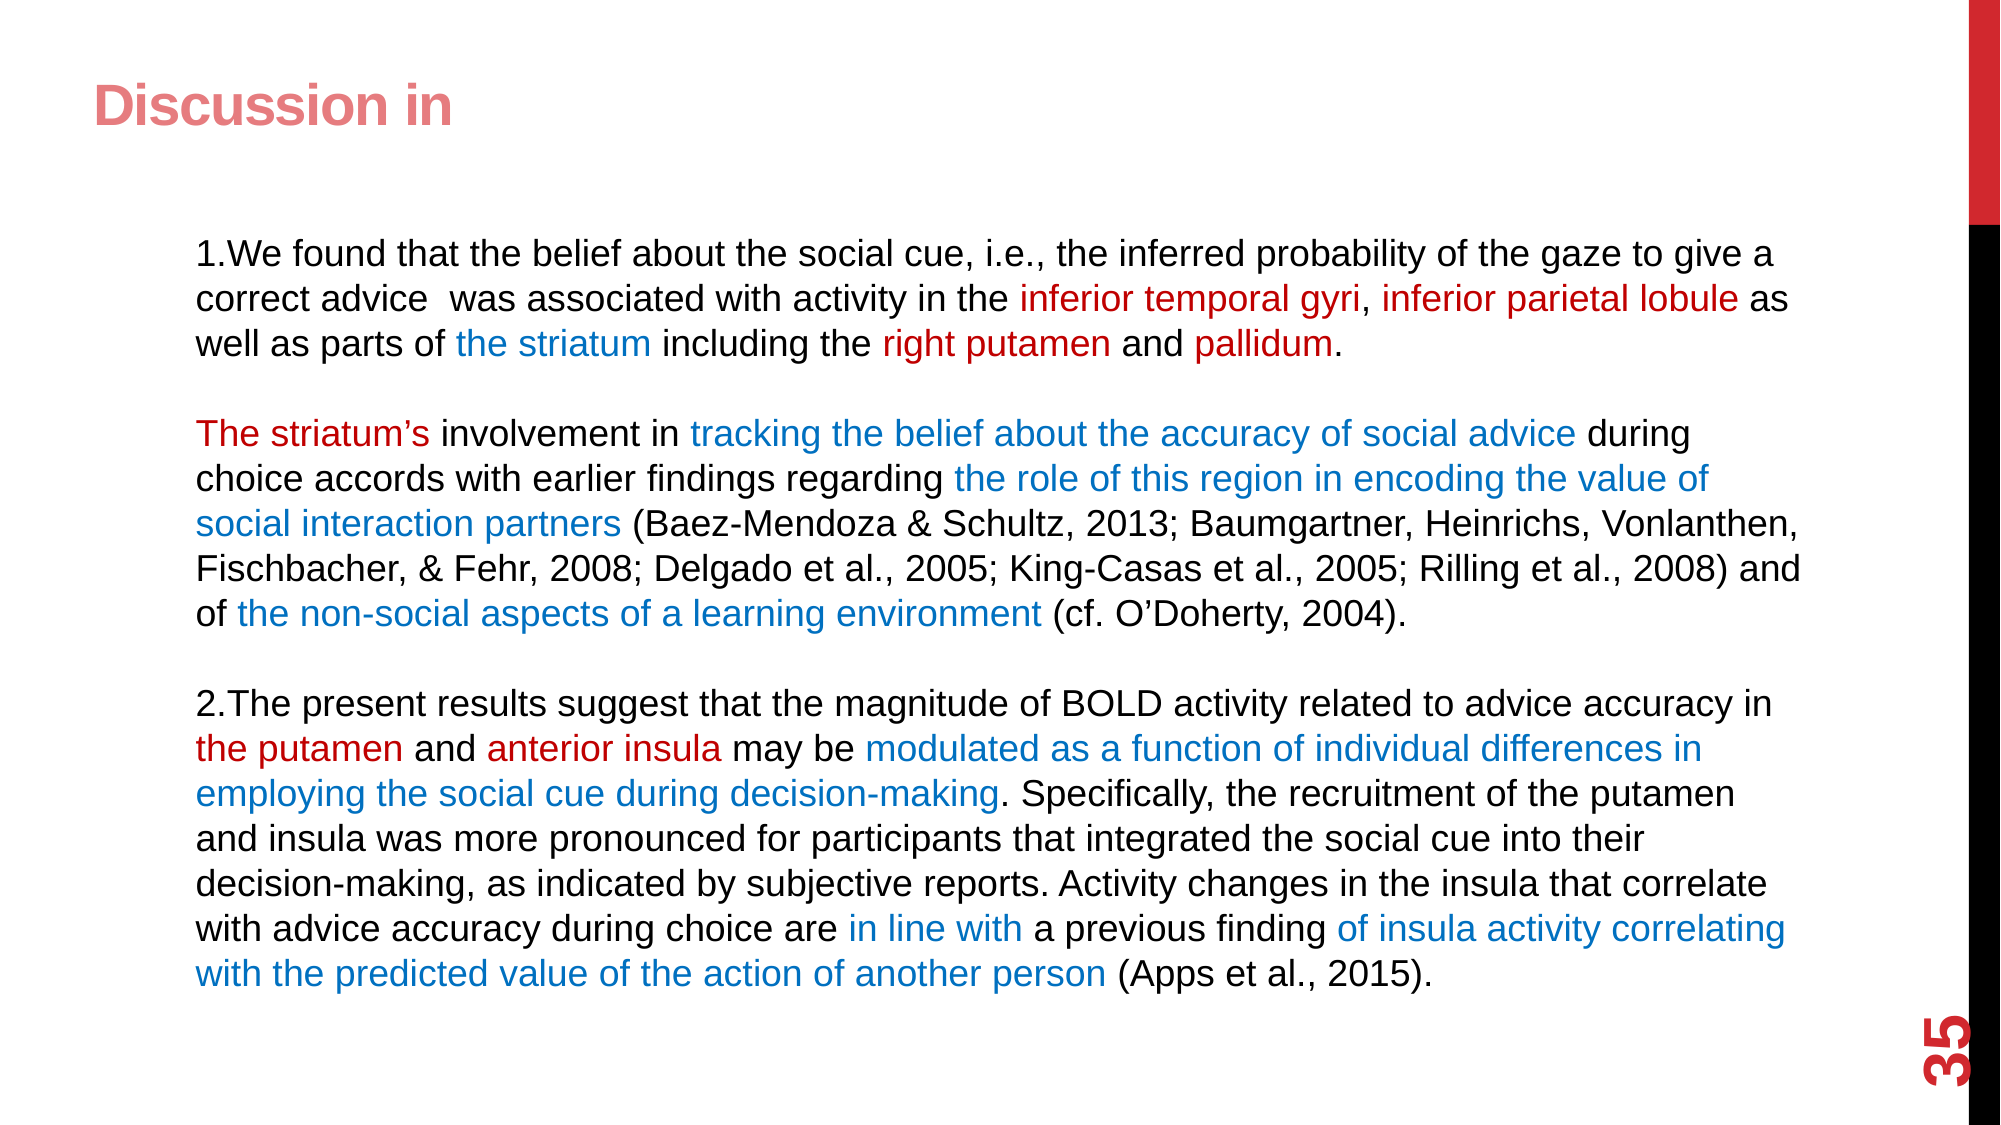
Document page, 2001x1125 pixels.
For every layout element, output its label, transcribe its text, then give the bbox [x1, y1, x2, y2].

slide_number 35 [1903, 887, 1984, 1104]
